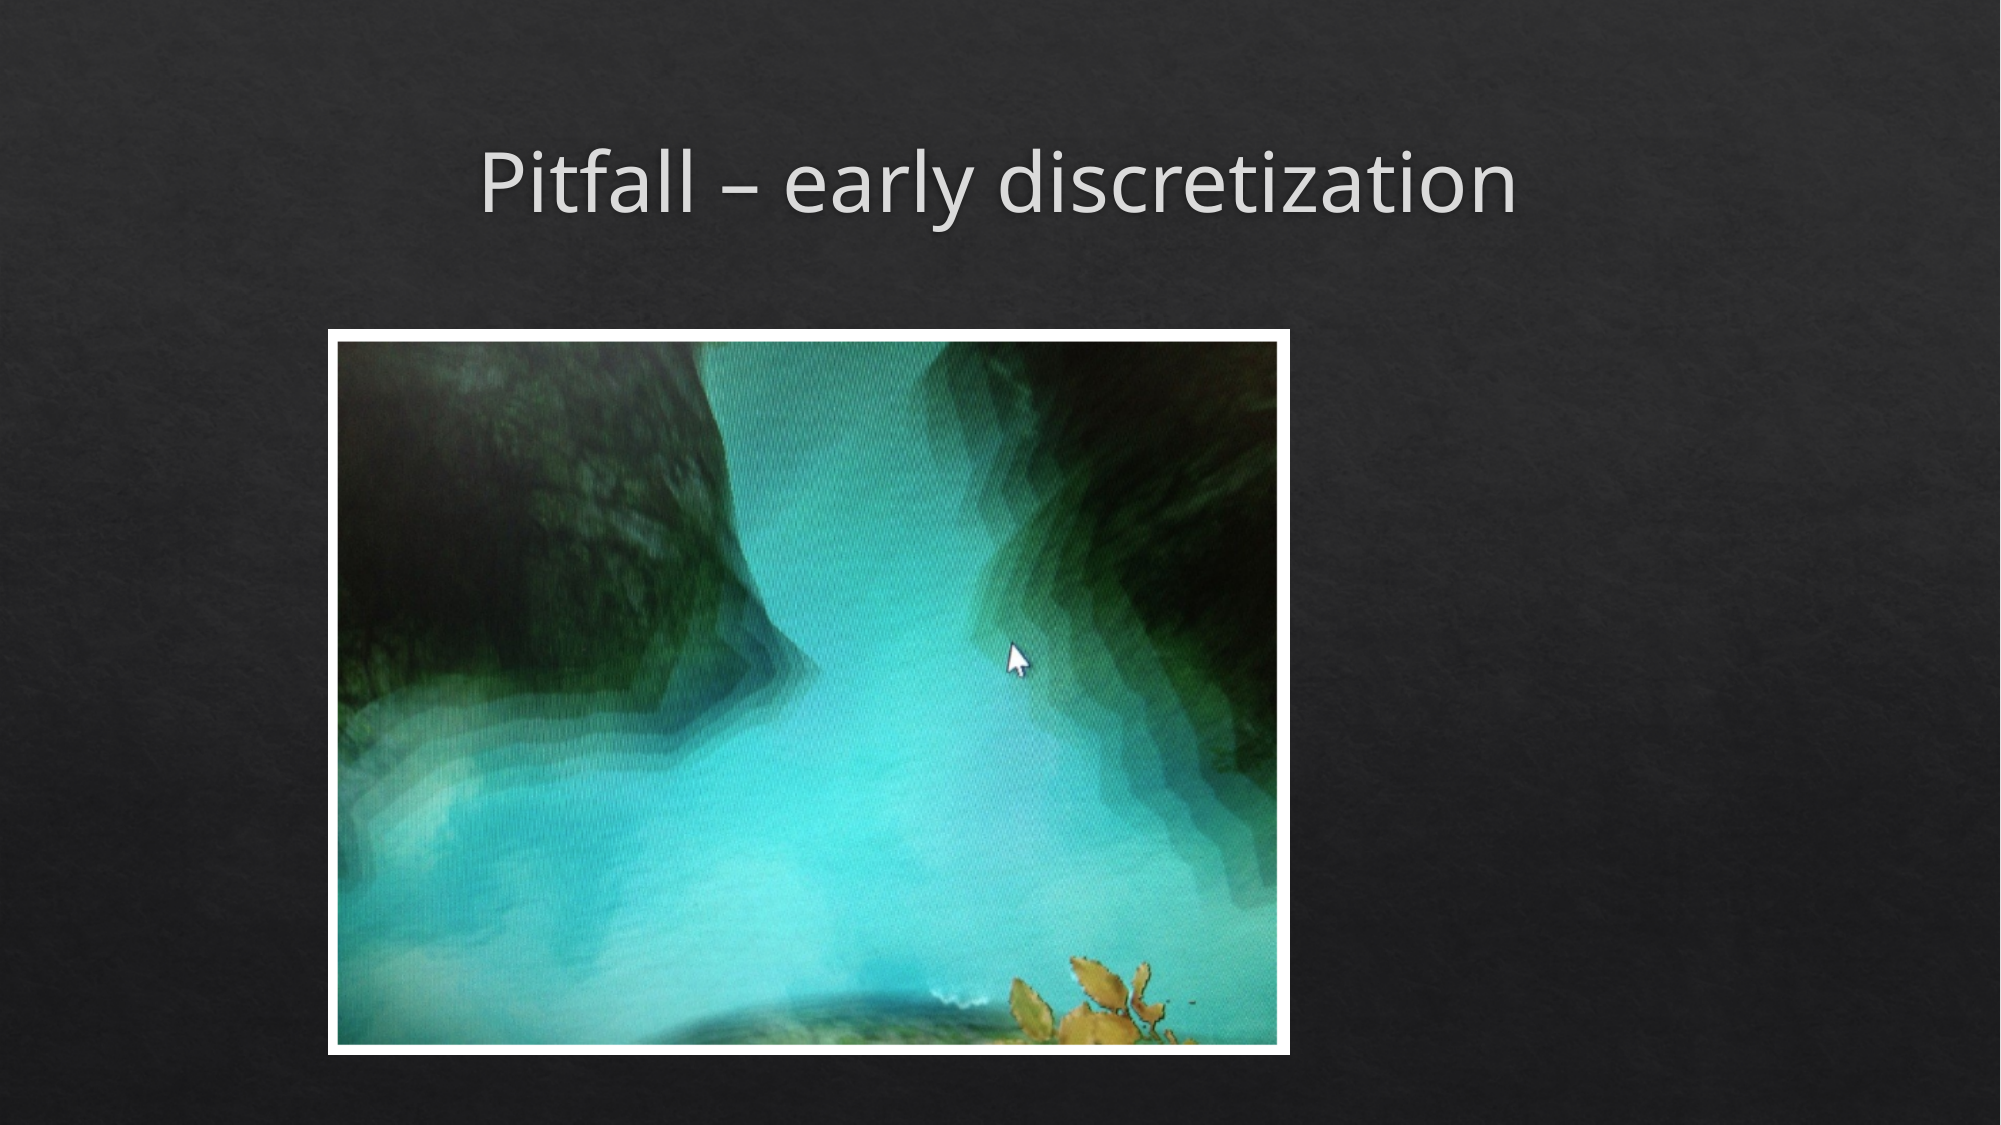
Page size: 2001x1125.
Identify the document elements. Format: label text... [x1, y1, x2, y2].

picture [328, 328, 1290, 1056]
title Pitfall – early discretization [149, 99, 1849, 260]
